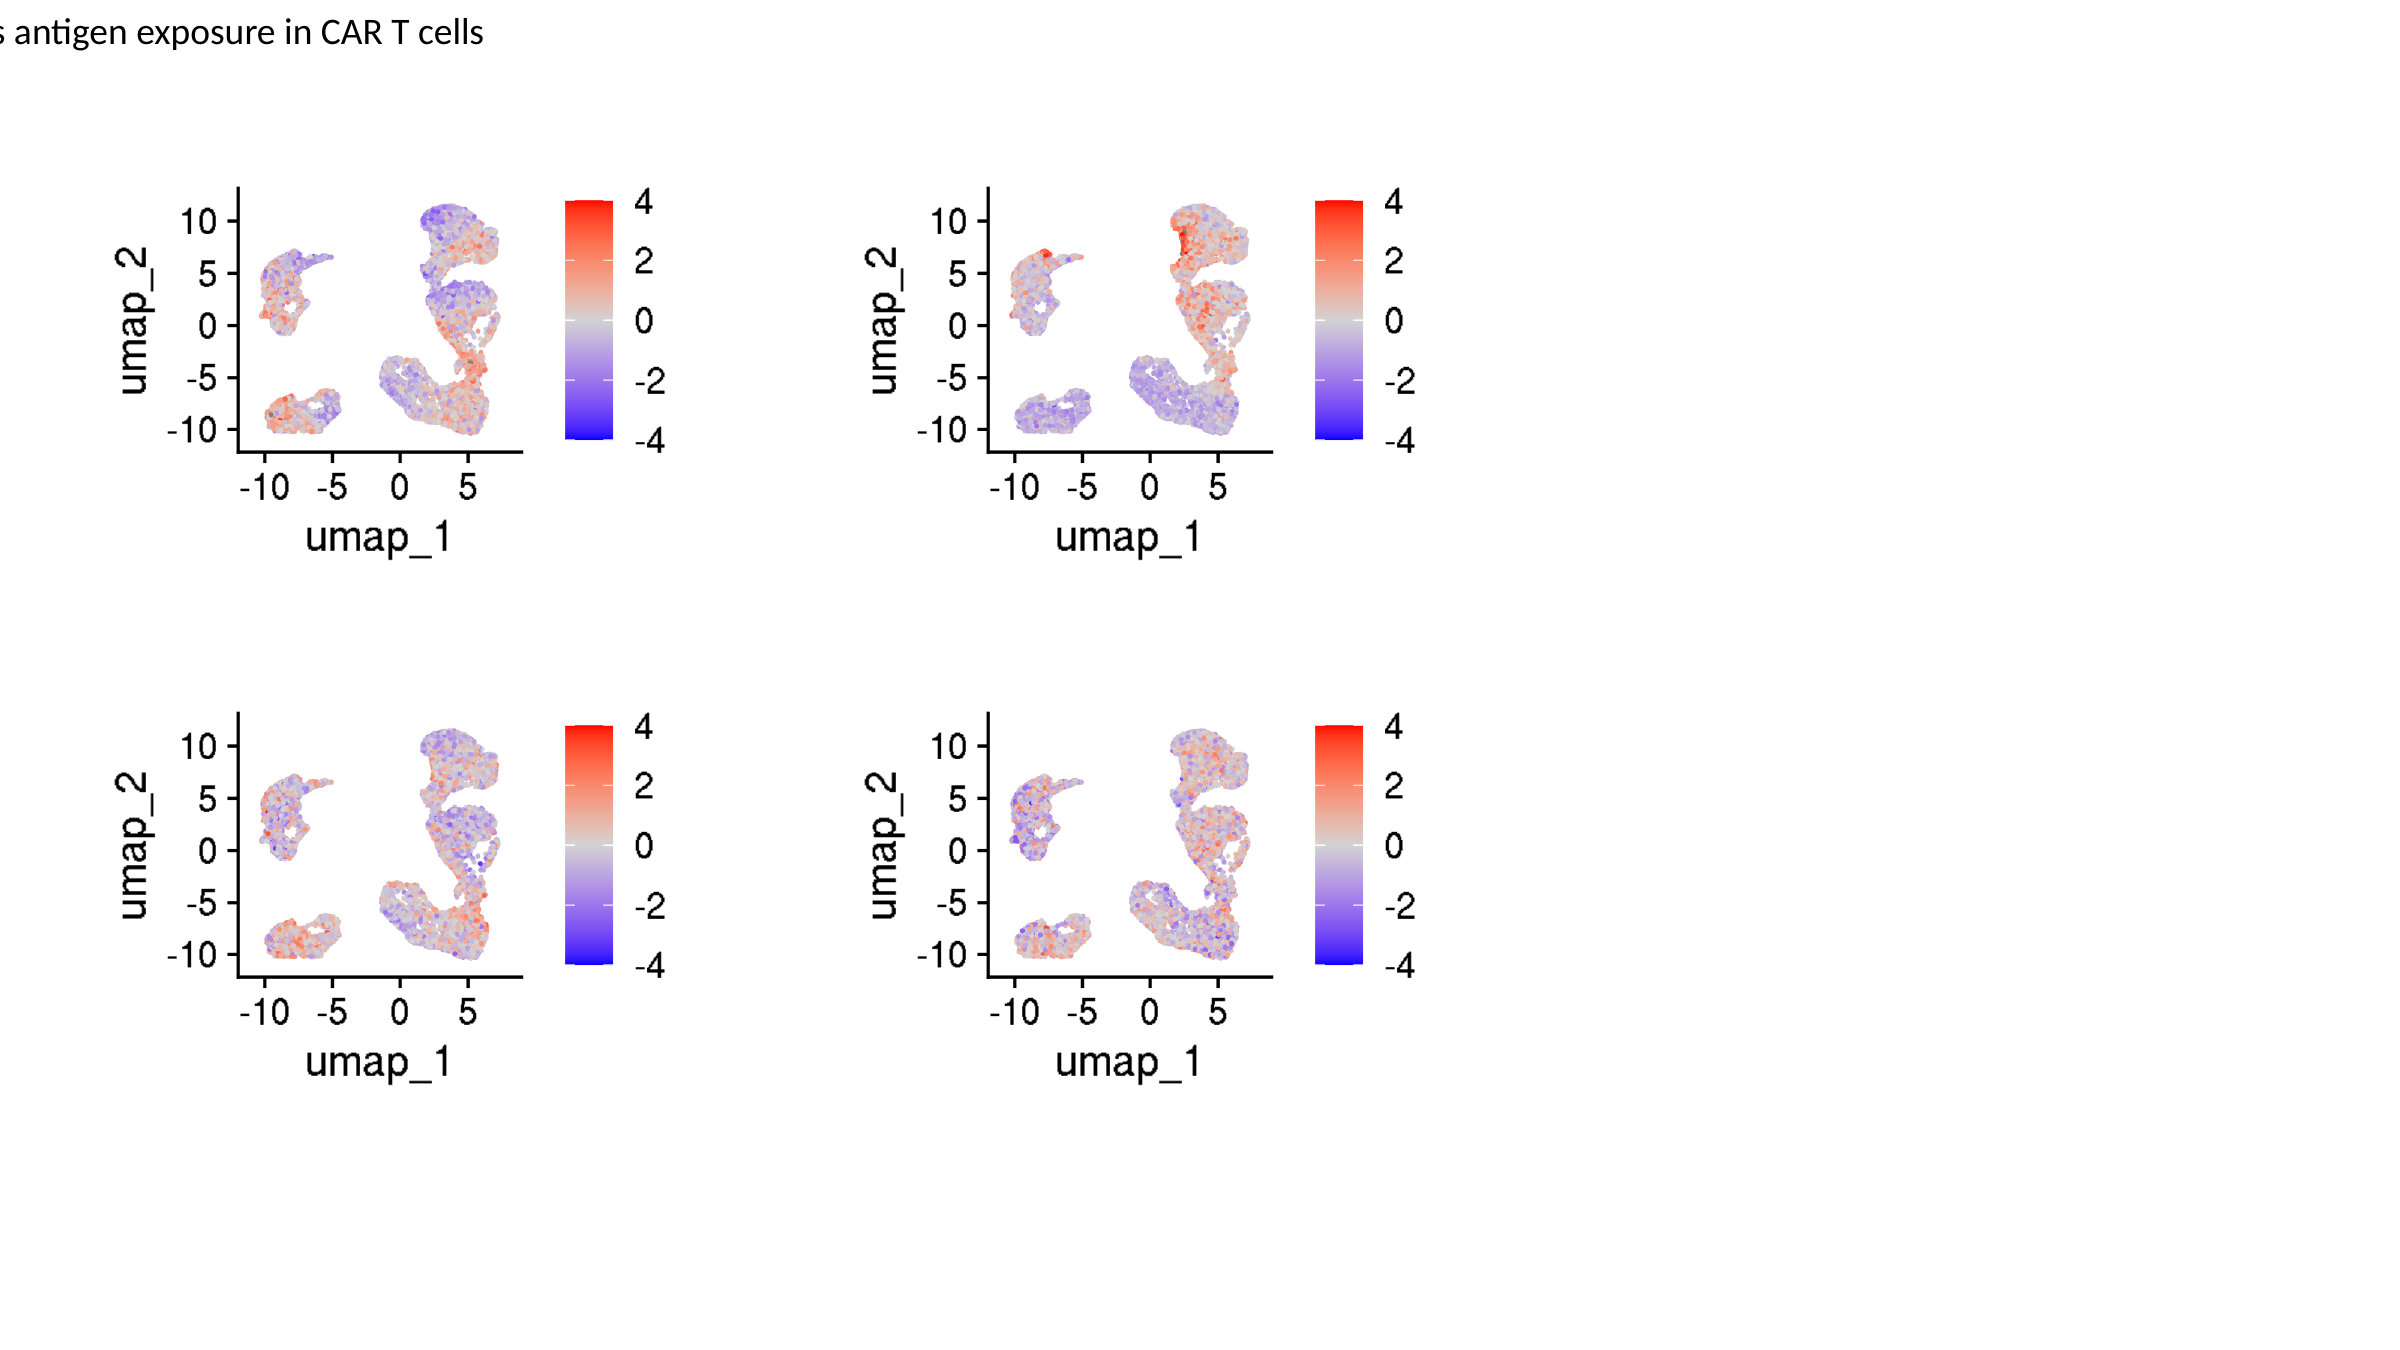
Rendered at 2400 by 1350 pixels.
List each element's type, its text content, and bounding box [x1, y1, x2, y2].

picture [74, 149, 706, 601]
text_box GSE160160: continous antigen exposure in CAR T cells UMAPs for cell states [0, 0, 500, 105]
picture [824, 149, 1456, 601]
picture [824, 674, 1456, 1126]
picture [74, 674, 706, 1126]
